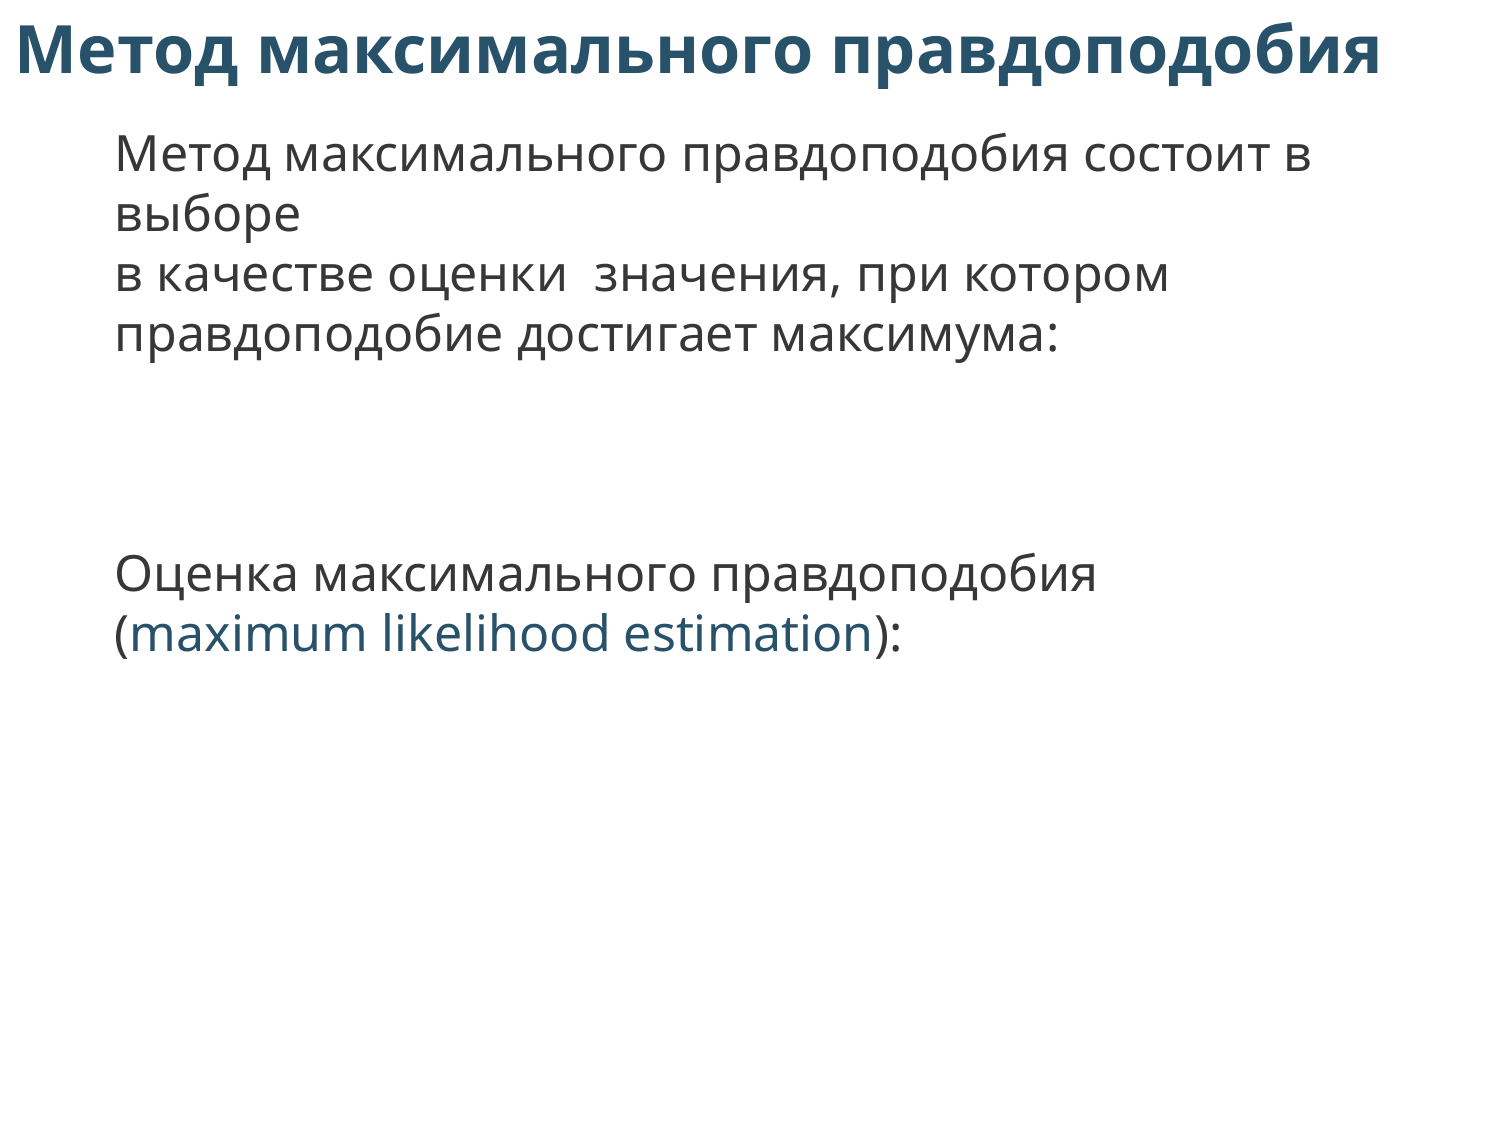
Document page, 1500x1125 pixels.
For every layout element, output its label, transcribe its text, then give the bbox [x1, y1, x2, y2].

text_box Метод максимального правдоподобия [0, 0, 1500, 96]
